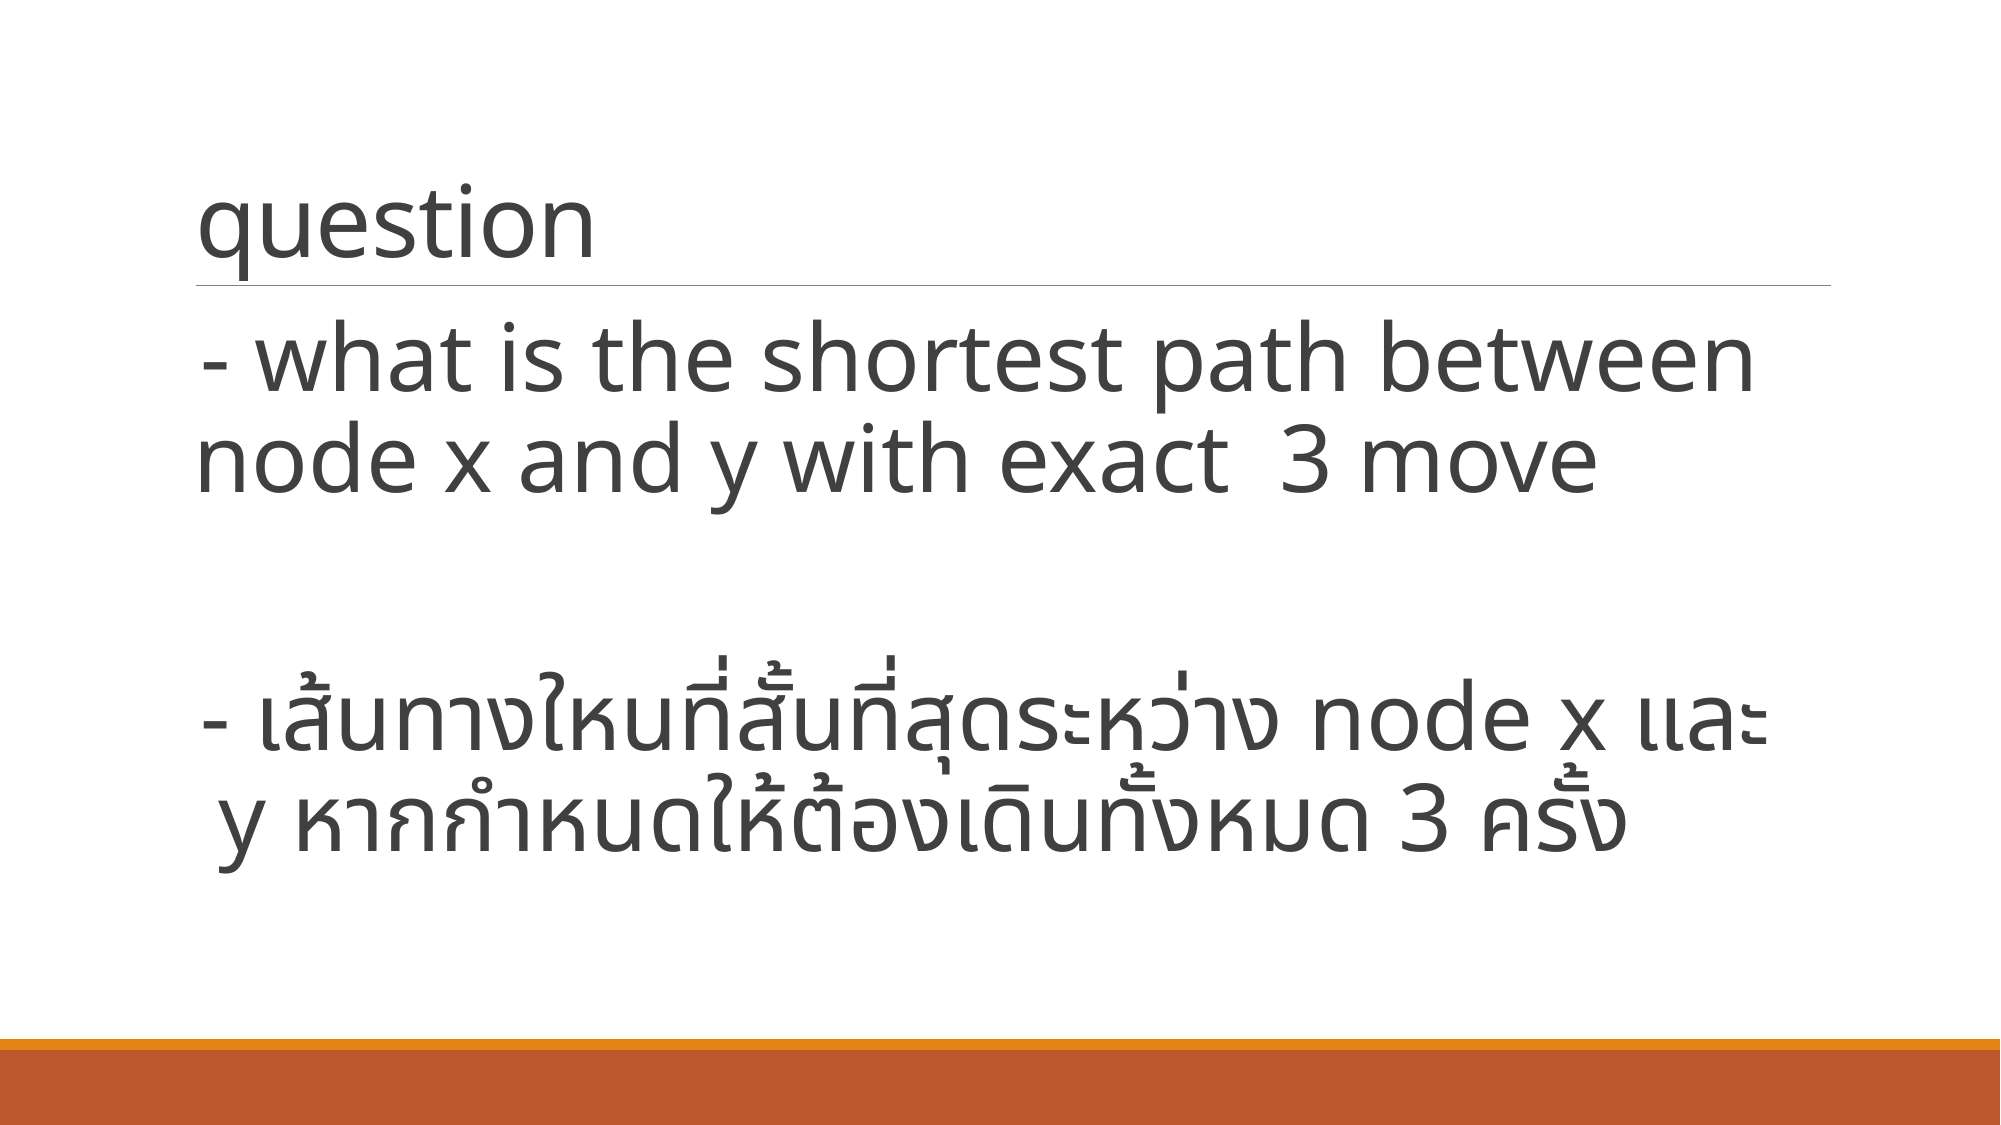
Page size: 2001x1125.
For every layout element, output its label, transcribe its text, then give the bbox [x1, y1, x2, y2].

list - what is the shortest path between node x and y with exact 3 move - เส้นทางใหนที่สั้นที่สุดระหว่าง node x และ y หากกำหนดให้ต้องเดินทั้งหมด 3 ครั้ง [180, 302, 1830, 963]
title question [180, 47, 1830, 285]
